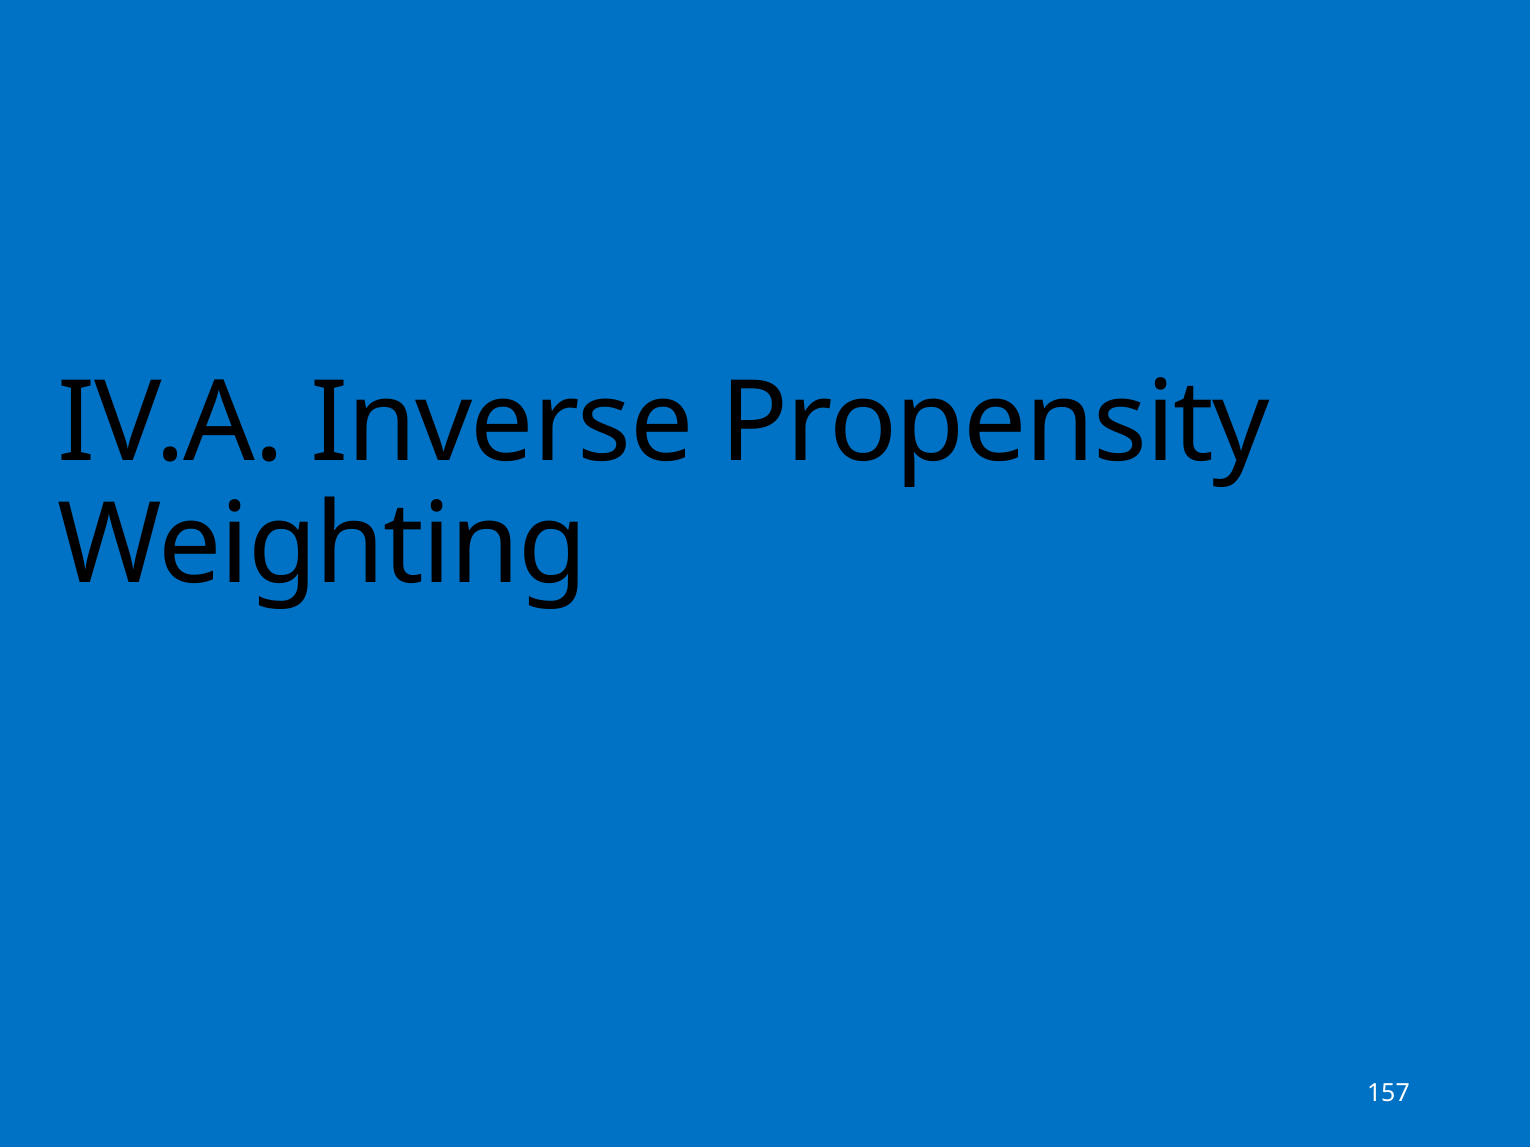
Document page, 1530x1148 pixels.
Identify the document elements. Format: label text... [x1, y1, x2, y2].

slide_number 157 [1080, 1063, 1425, 1125]
title IV.A. Inverse Propensity Weighting [33, 348, 1497, 625]
